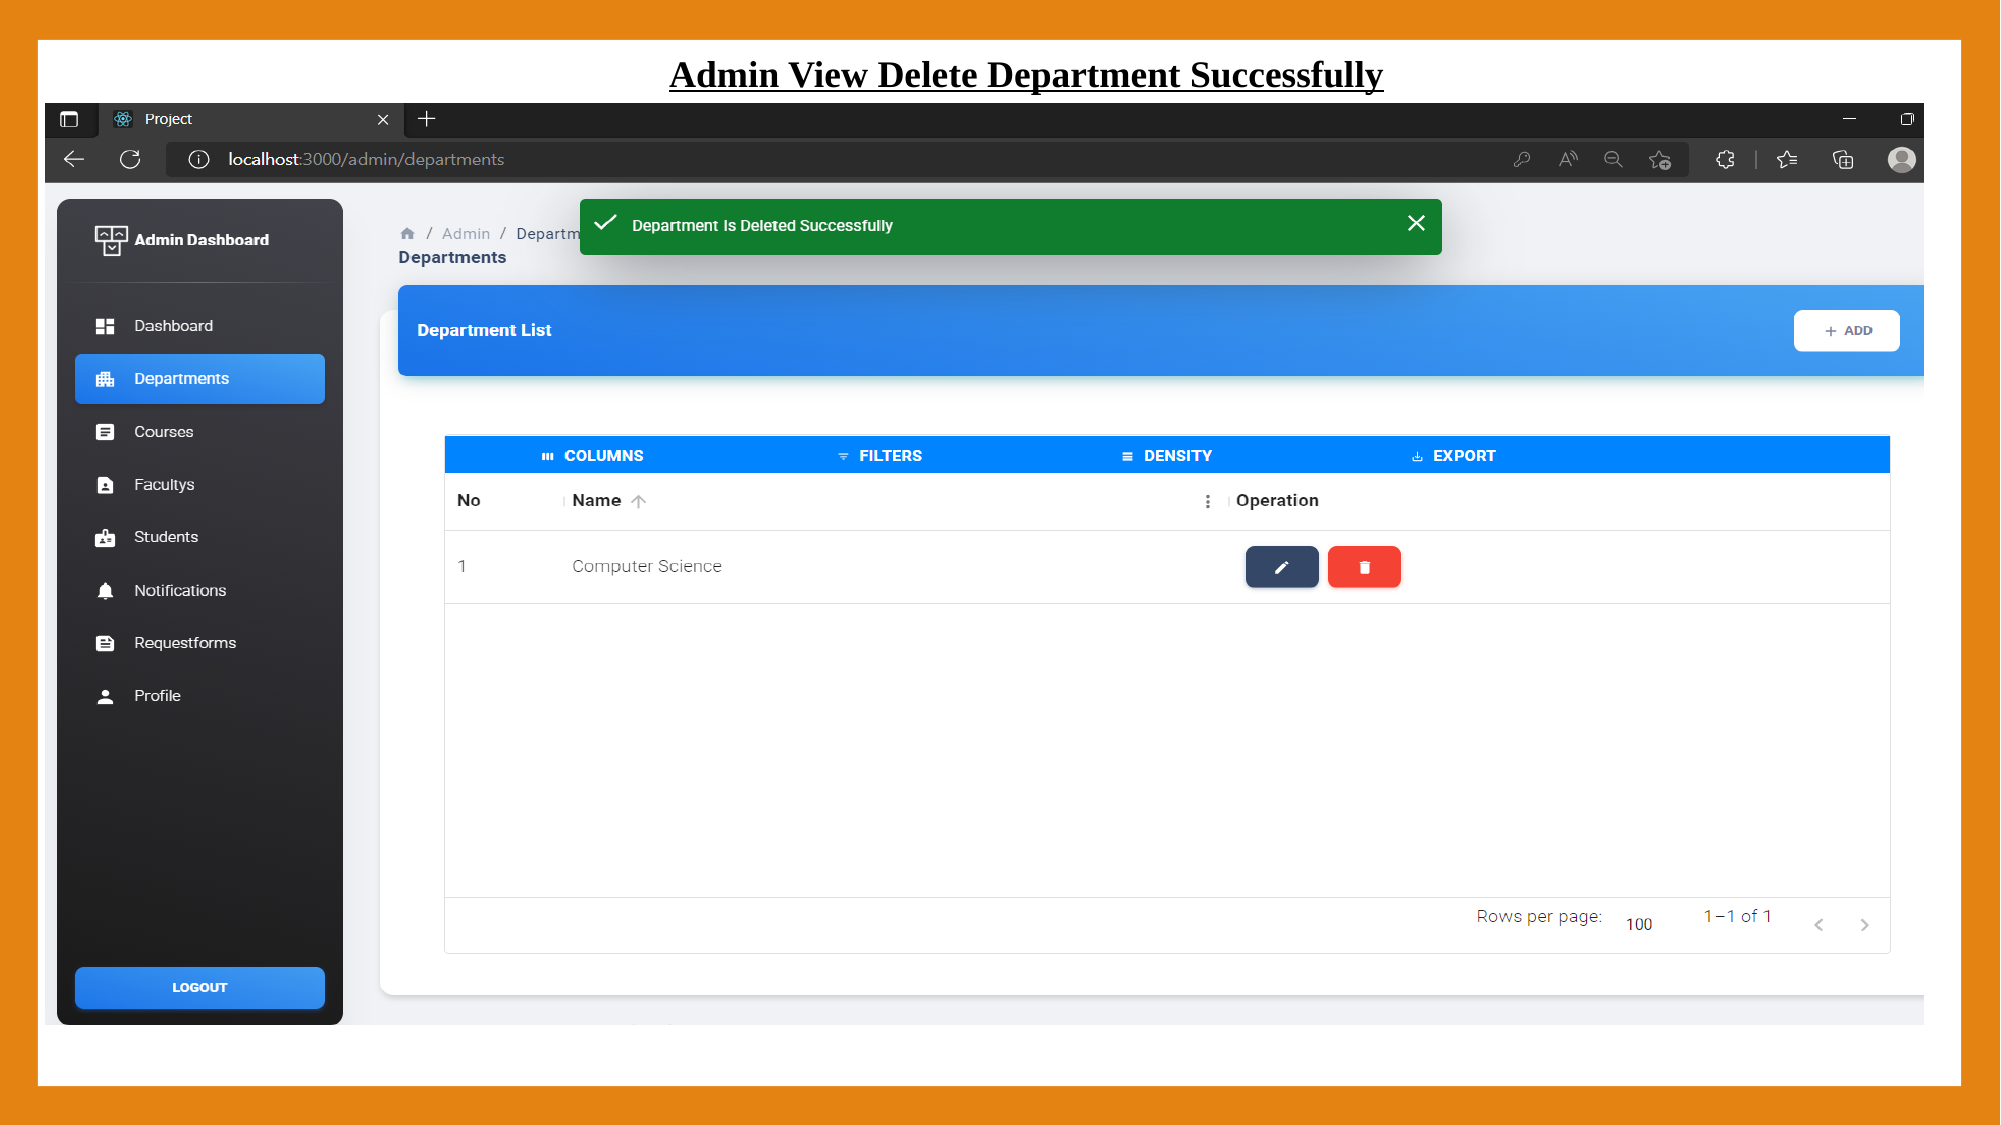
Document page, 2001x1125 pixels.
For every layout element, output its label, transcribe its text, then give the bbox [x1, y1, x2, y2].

picture [45, 103, 1925, 1025]
text_box Admin View Delete Department Successfully [654, 35, 1400, 101]
